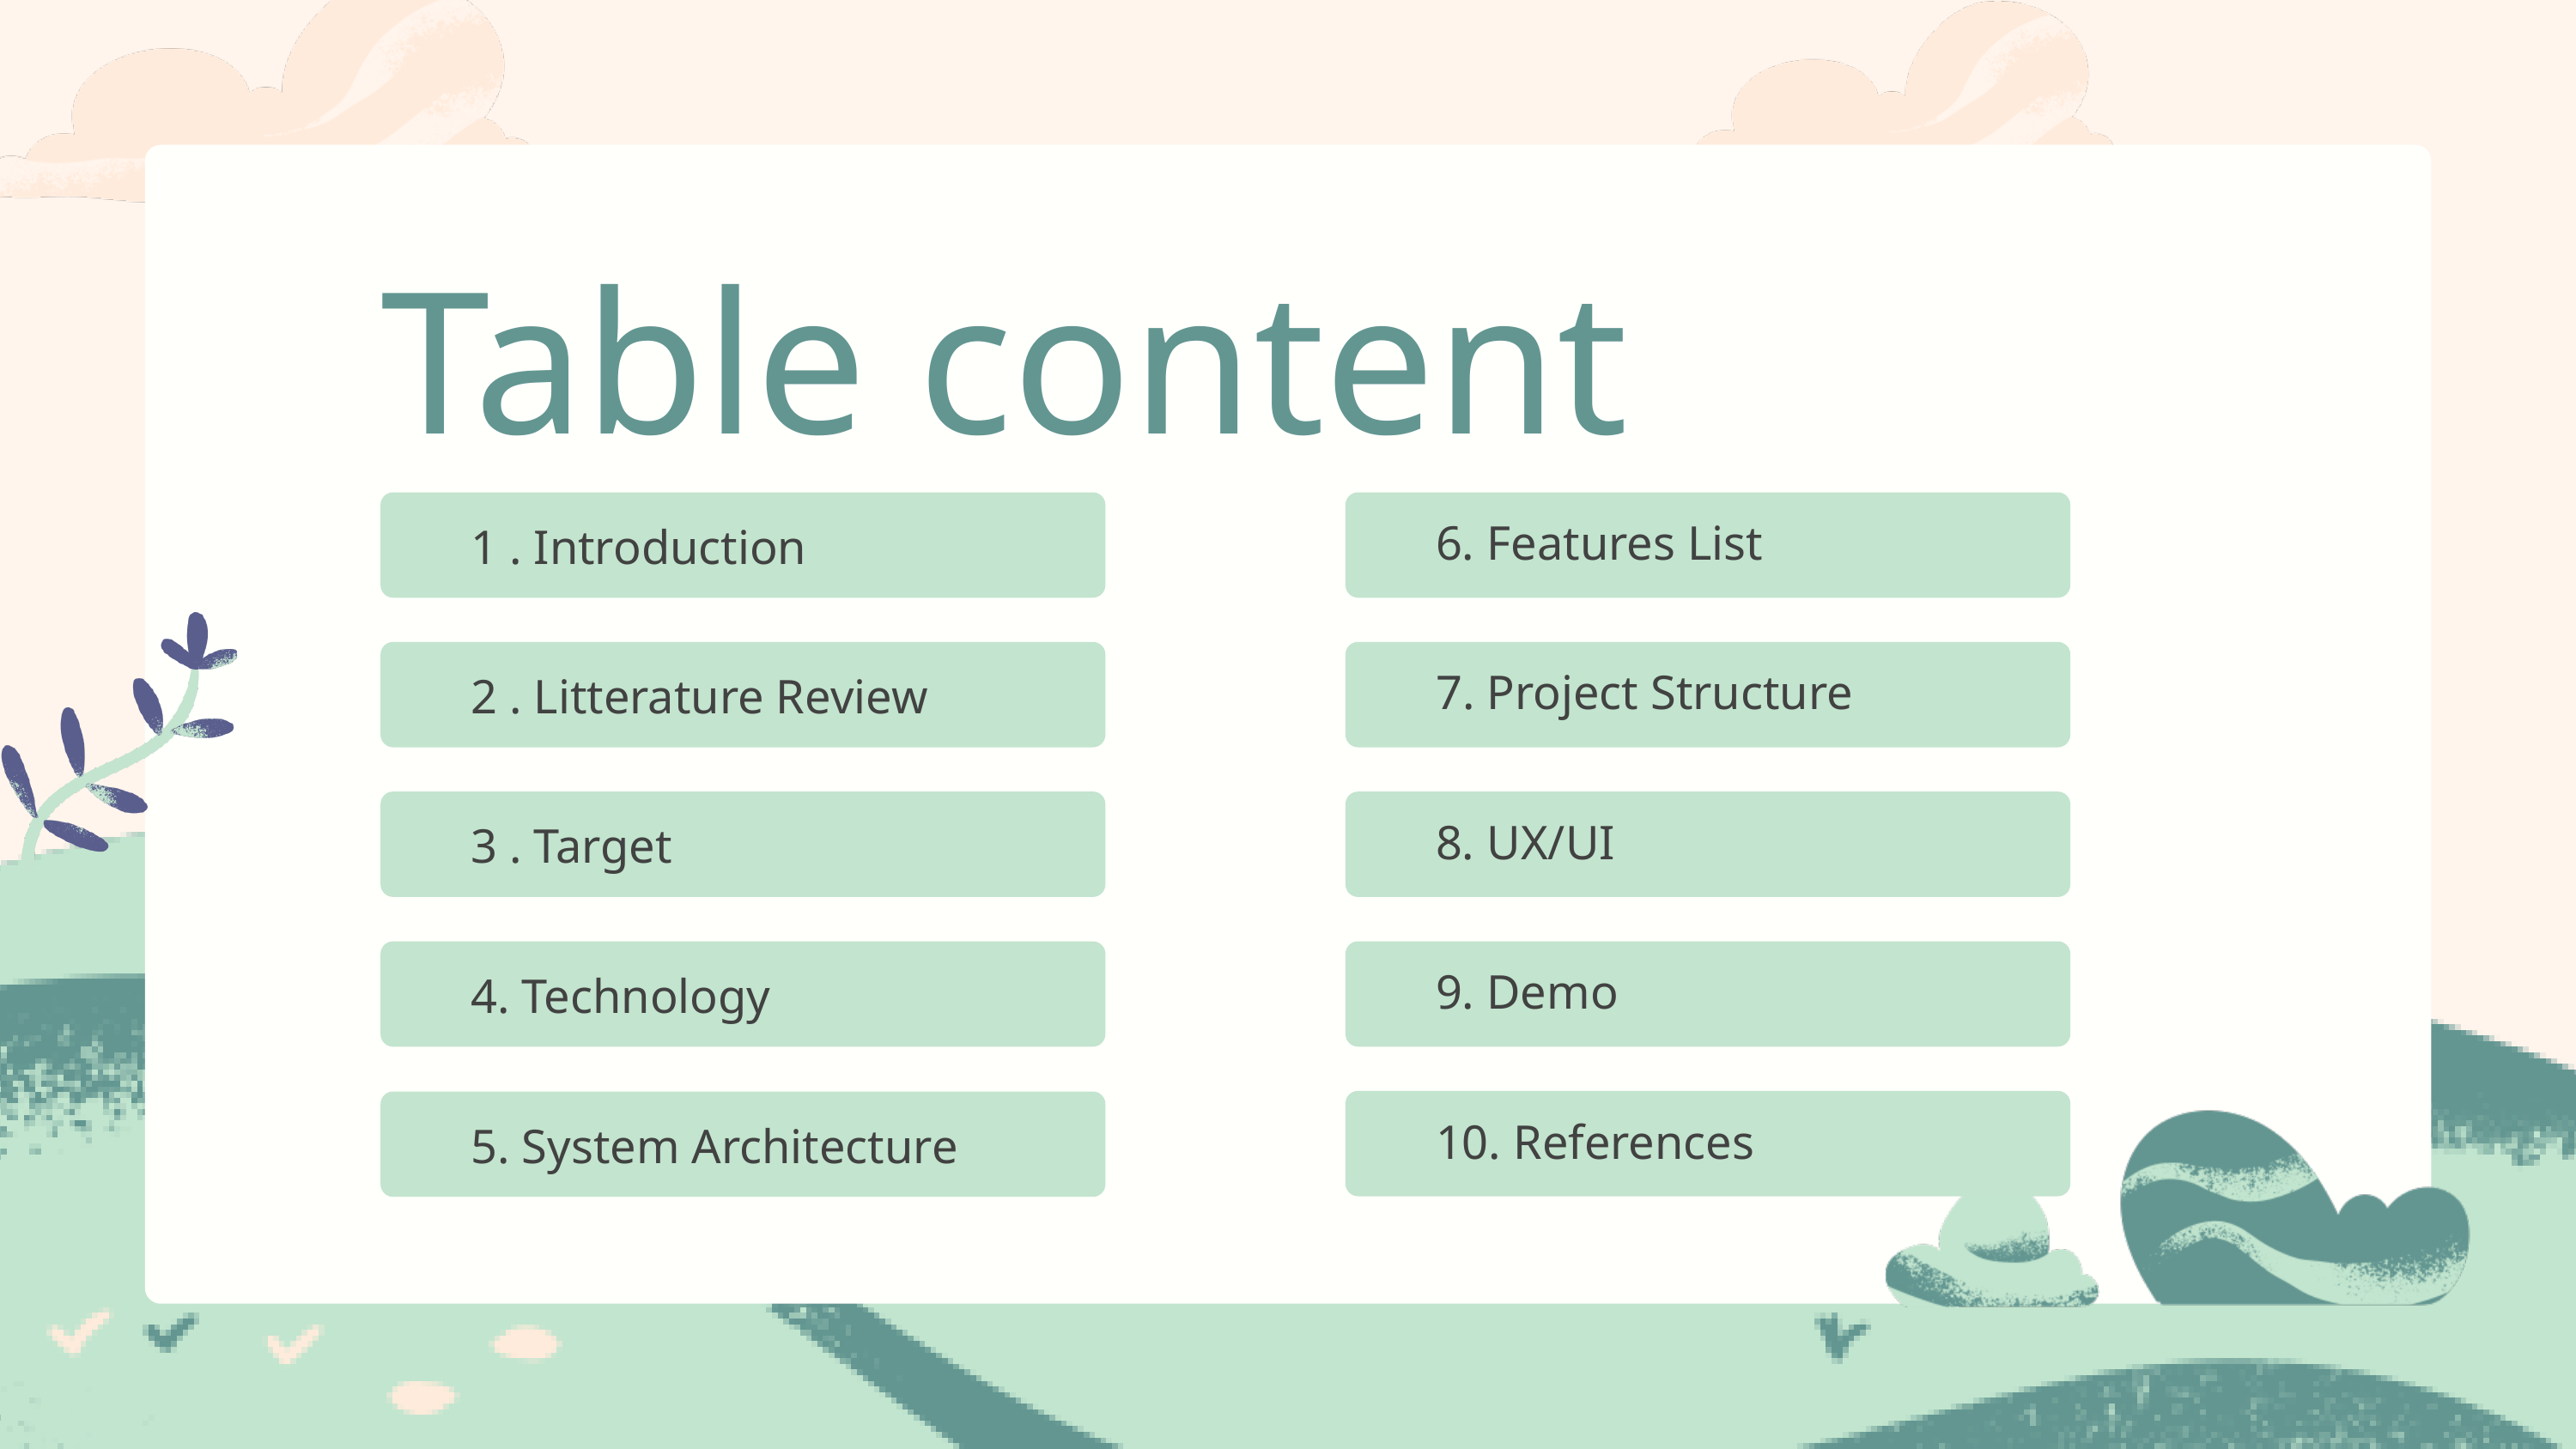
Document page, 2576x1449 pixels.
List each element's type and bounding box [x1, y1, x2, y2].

text_box [2432, 1108, 2471, 1308]
text_box [1345, 641, 2071, 748]
text_box [380, 1091, 1106, 1197]
text_box [1650, 0, 2135, 142]
text_box [380, 941, 1106, 1047]
text_box [1345, 1090, 2071, 1197]
text_box [1345, 492, 2071, 598]
text_box [0, 0, 560, 203]
text_box [380, 791, 1106, 898]
text_box [0, 609, 139, 872]
text_box [1345, 791, 2071, 898]
text_box [380, 492, 1106, 598]
text_box [380, 641, 1106, 748]
text_box [1345, 941, 2071, 1047]
text_box [144, 144, 2432, 1304]
text_box [0, 809, 2576, 1449]
